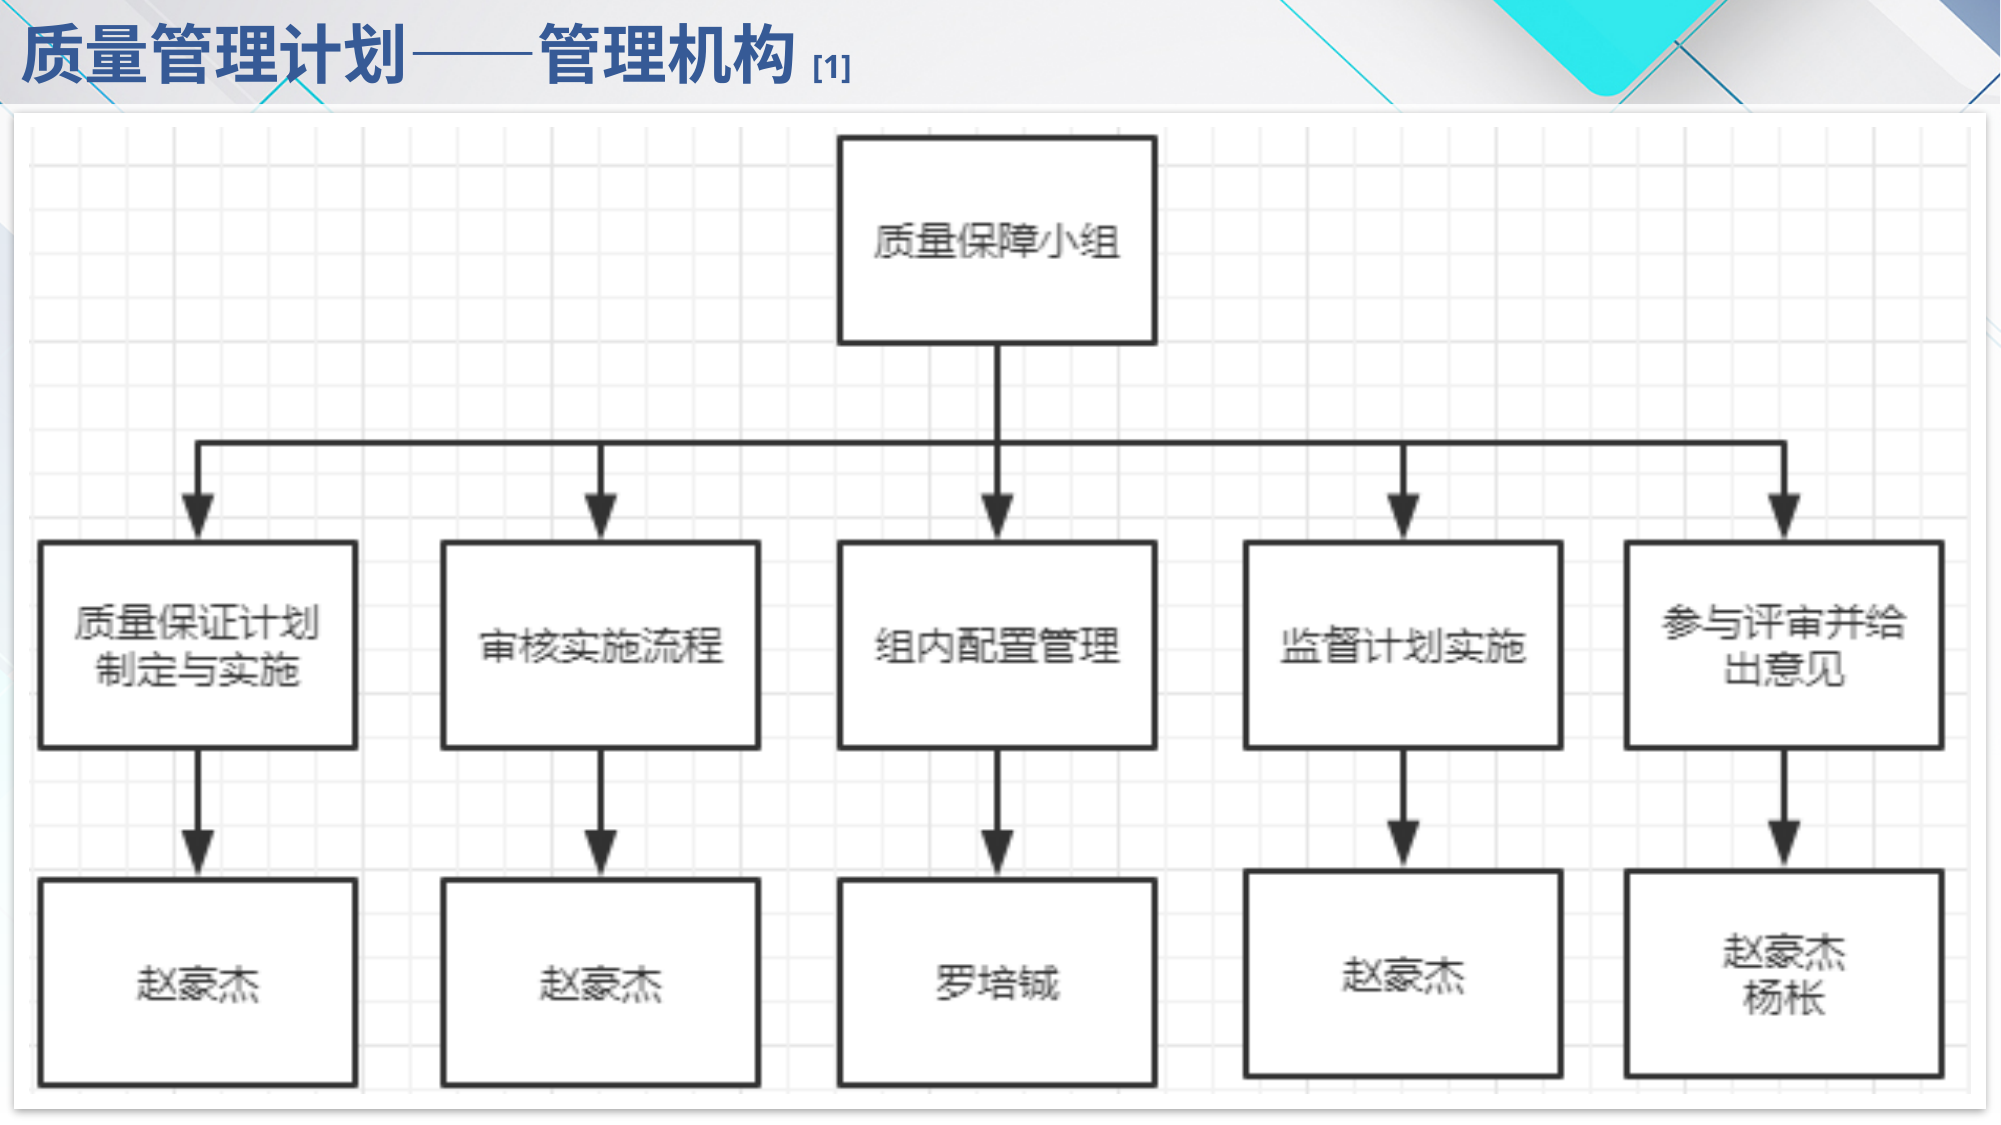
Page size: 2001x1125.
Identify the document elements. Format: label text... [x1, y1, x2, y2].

title 质量管理计划——管理机构[1] [5, 15, 1730, 101]
picture [0, 0, 2001, 1125]
picture [29, 127, 1971, 1095]
